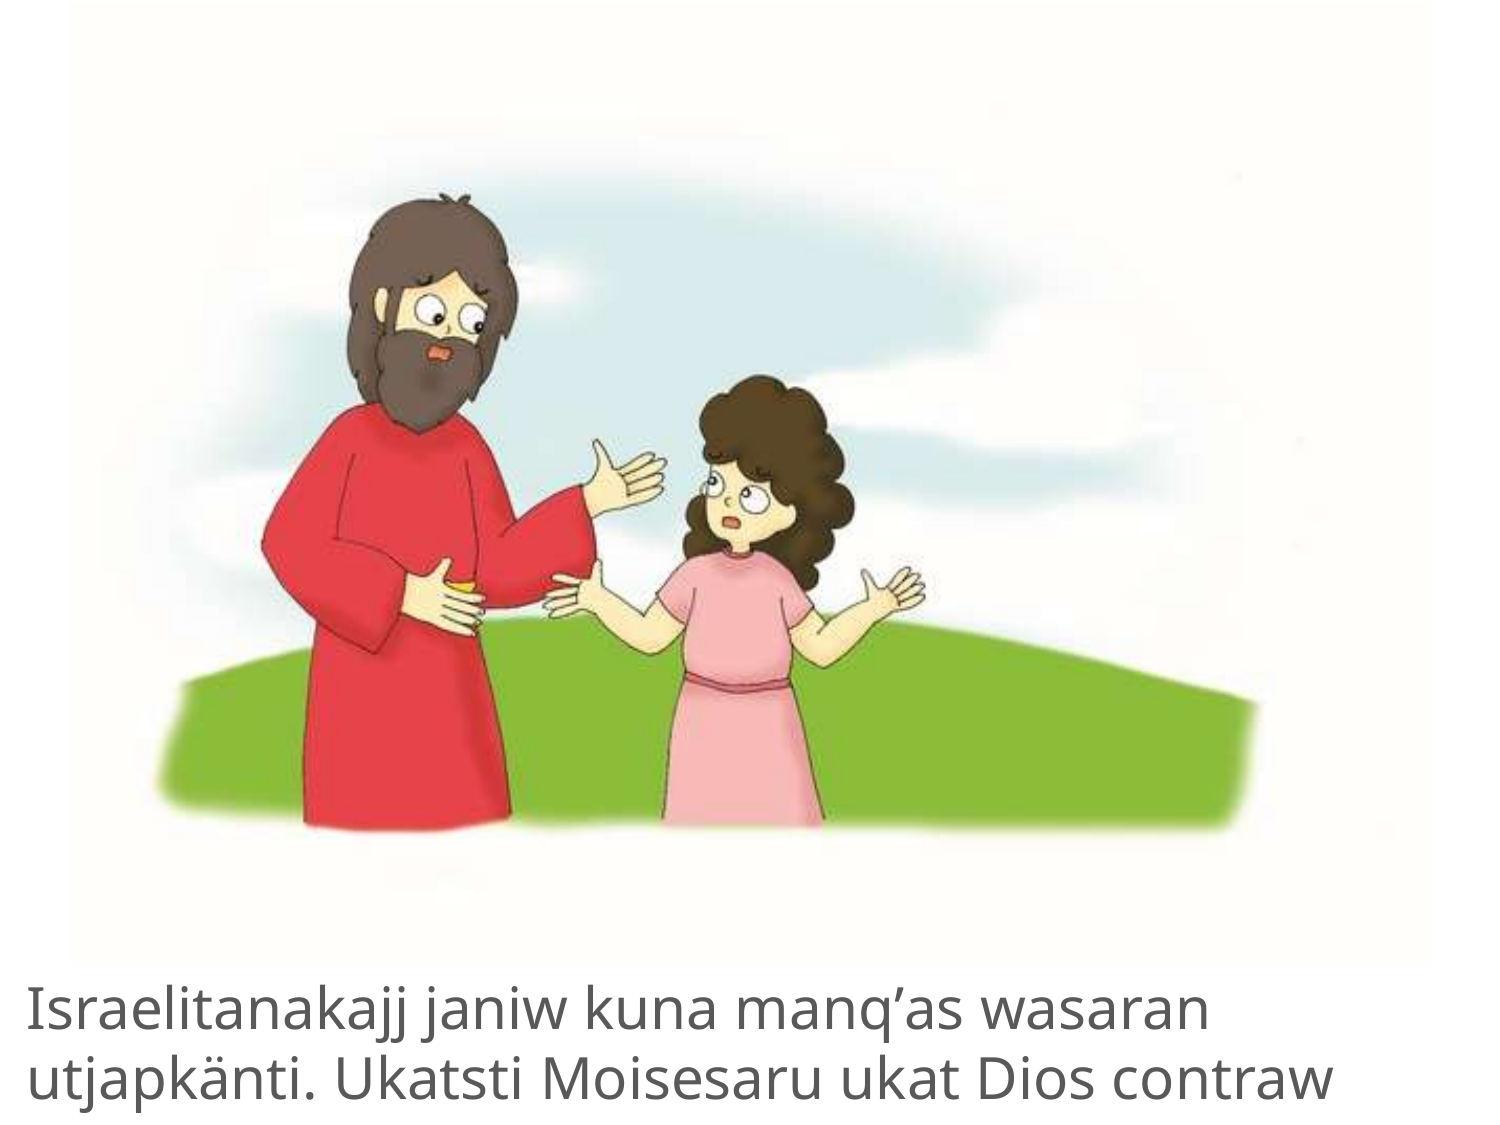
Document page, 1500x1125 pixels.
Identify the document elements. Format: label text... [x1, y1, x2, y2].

picture [69, 1, 1431, 965]
text_box Israelitanakajj janiw kuna manqʼas wasaran utjapkänti. Ukatsti Moisesaru ukat Dios contraw arnaqasipxäna. [11, 964, 1483, 1125]
